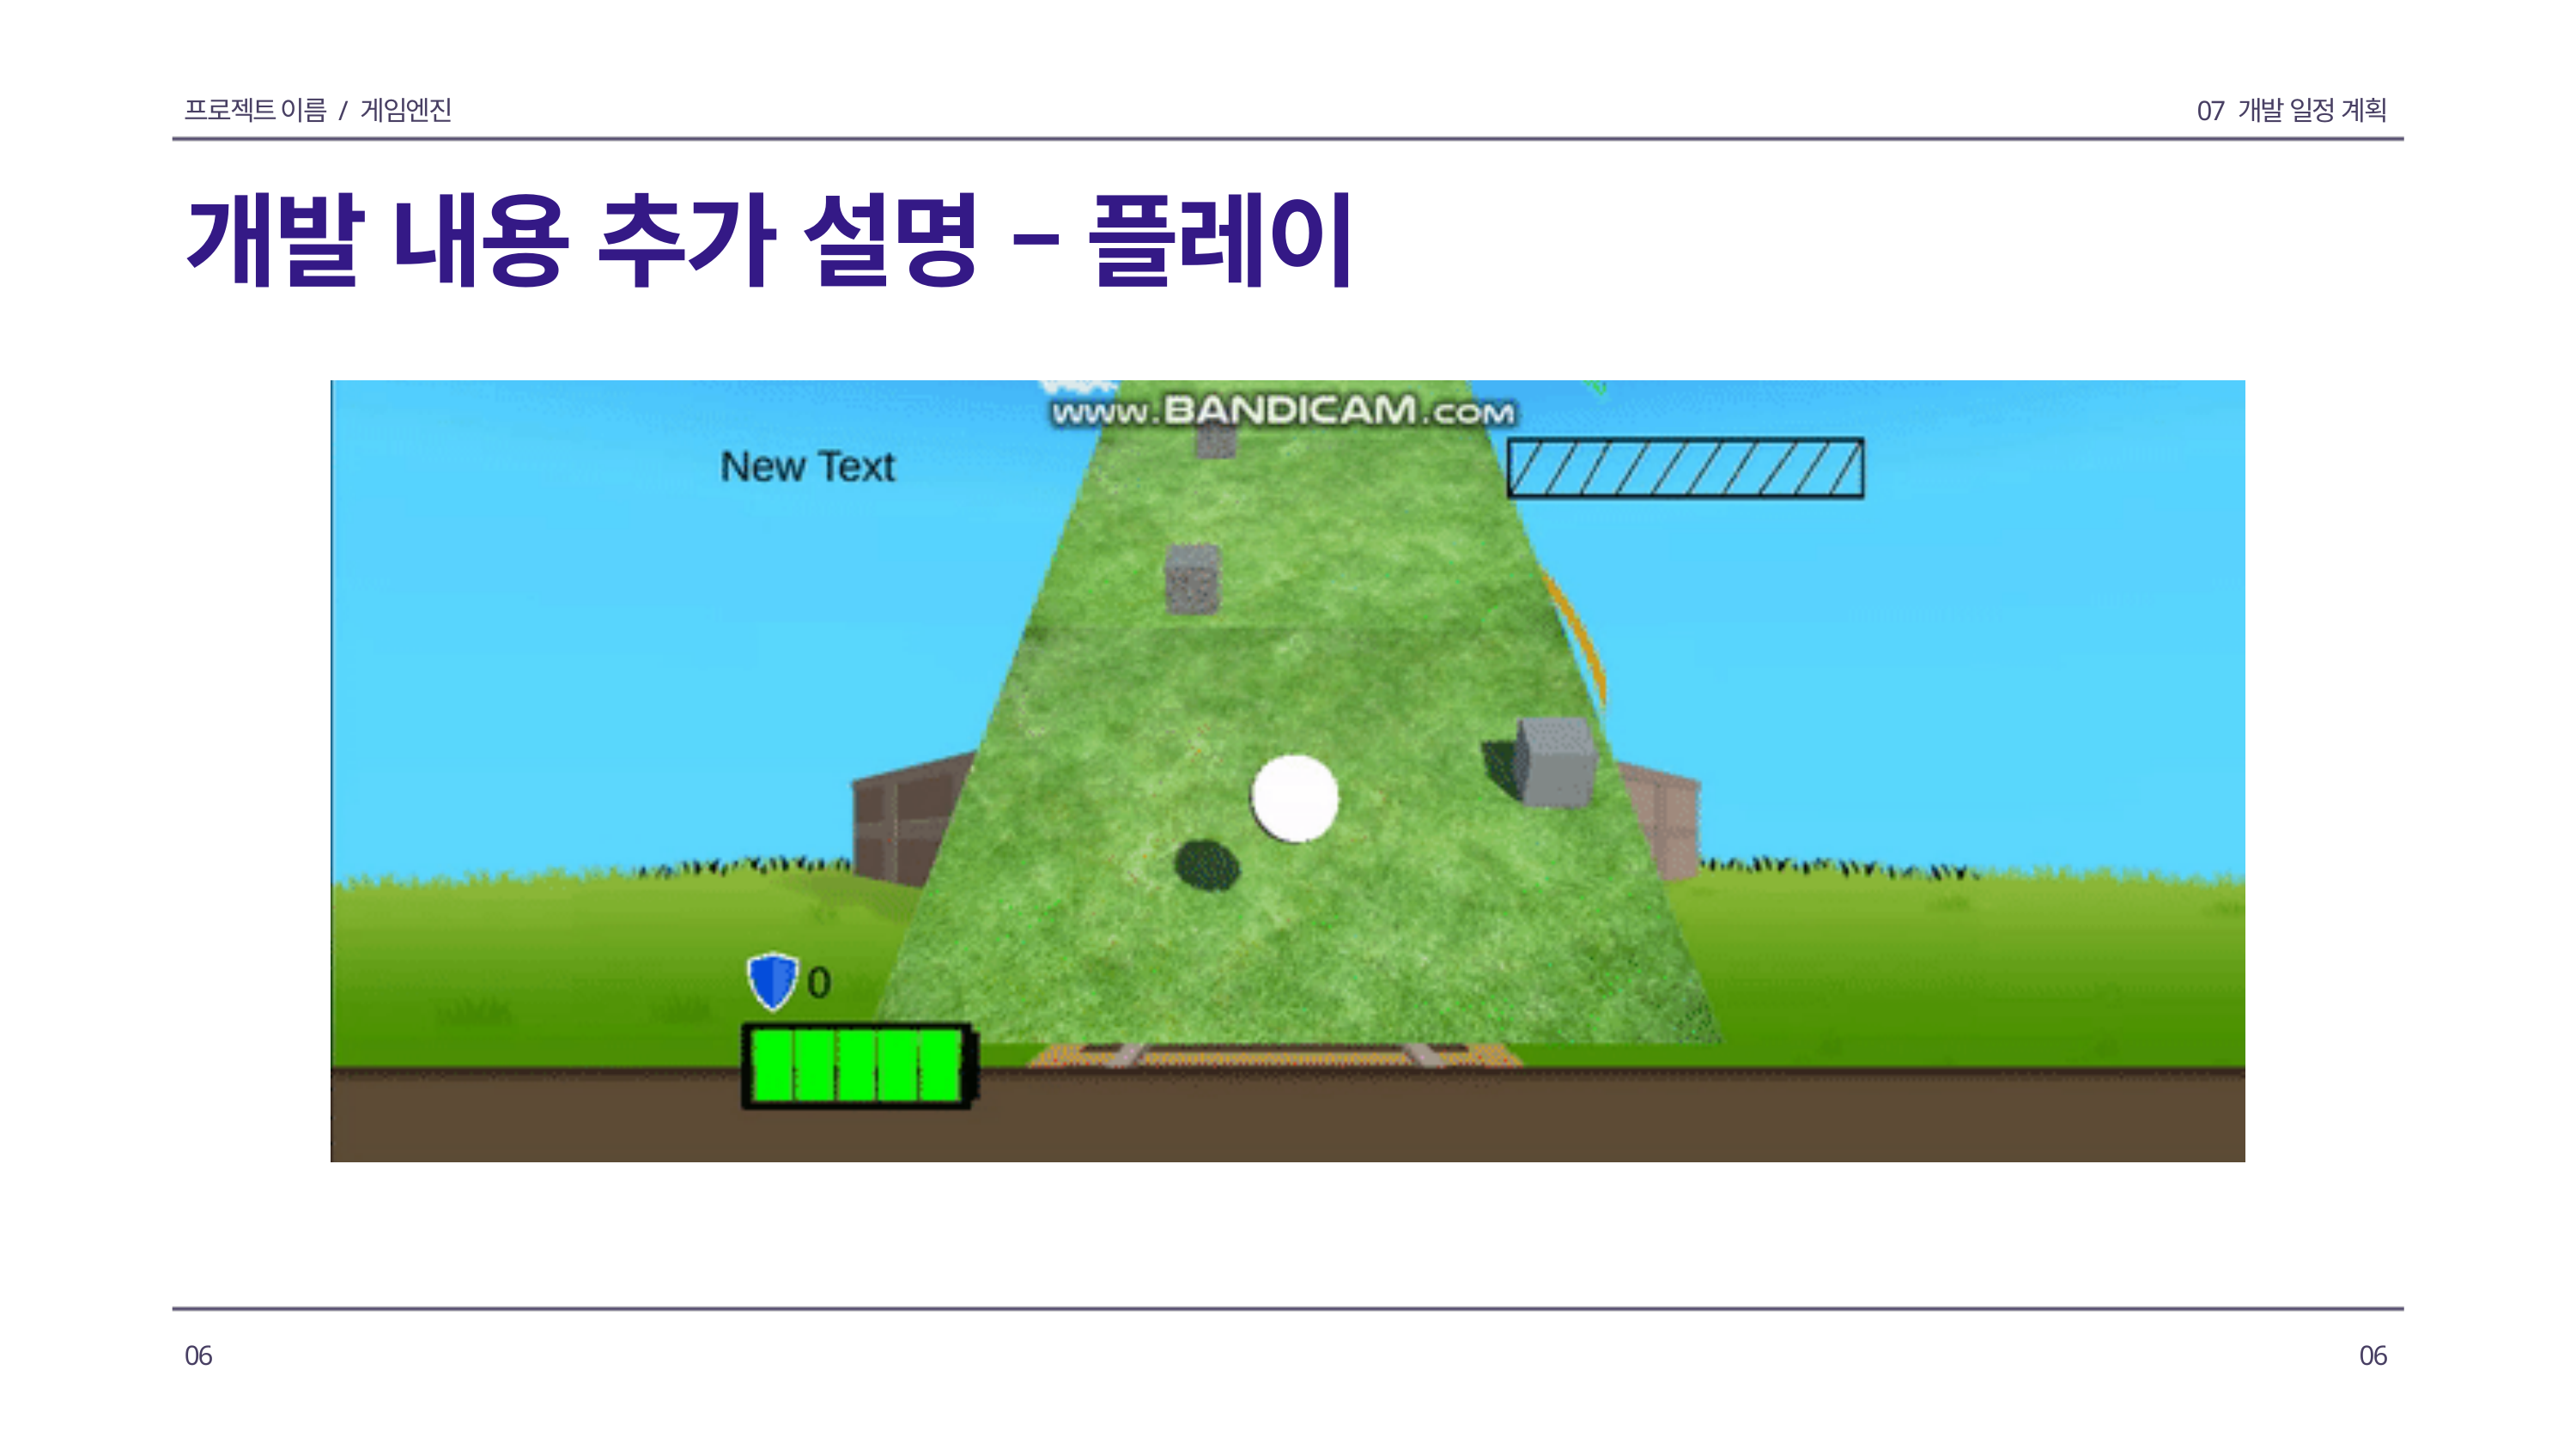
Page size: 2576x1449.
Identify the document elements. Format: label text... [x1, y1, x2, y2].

text_box 프로젝트 이름 / 게임엔진 [172, 87, 913, 131]
text_box 07 개발 일정 계획 [1276, 87, 2402, 130]
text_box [171, 1302, 2404, 1315]
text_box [171, 132, 2404, 146]
text_box 06 [2236, 1331, 2402, 1377]
text_box 개발 내용 추가 설명 – 플레이 [172, 170, 1631, 306]
text_box 06 [172, 1331, 534, 1377]
picture [331, 380, 2245, 1163]
